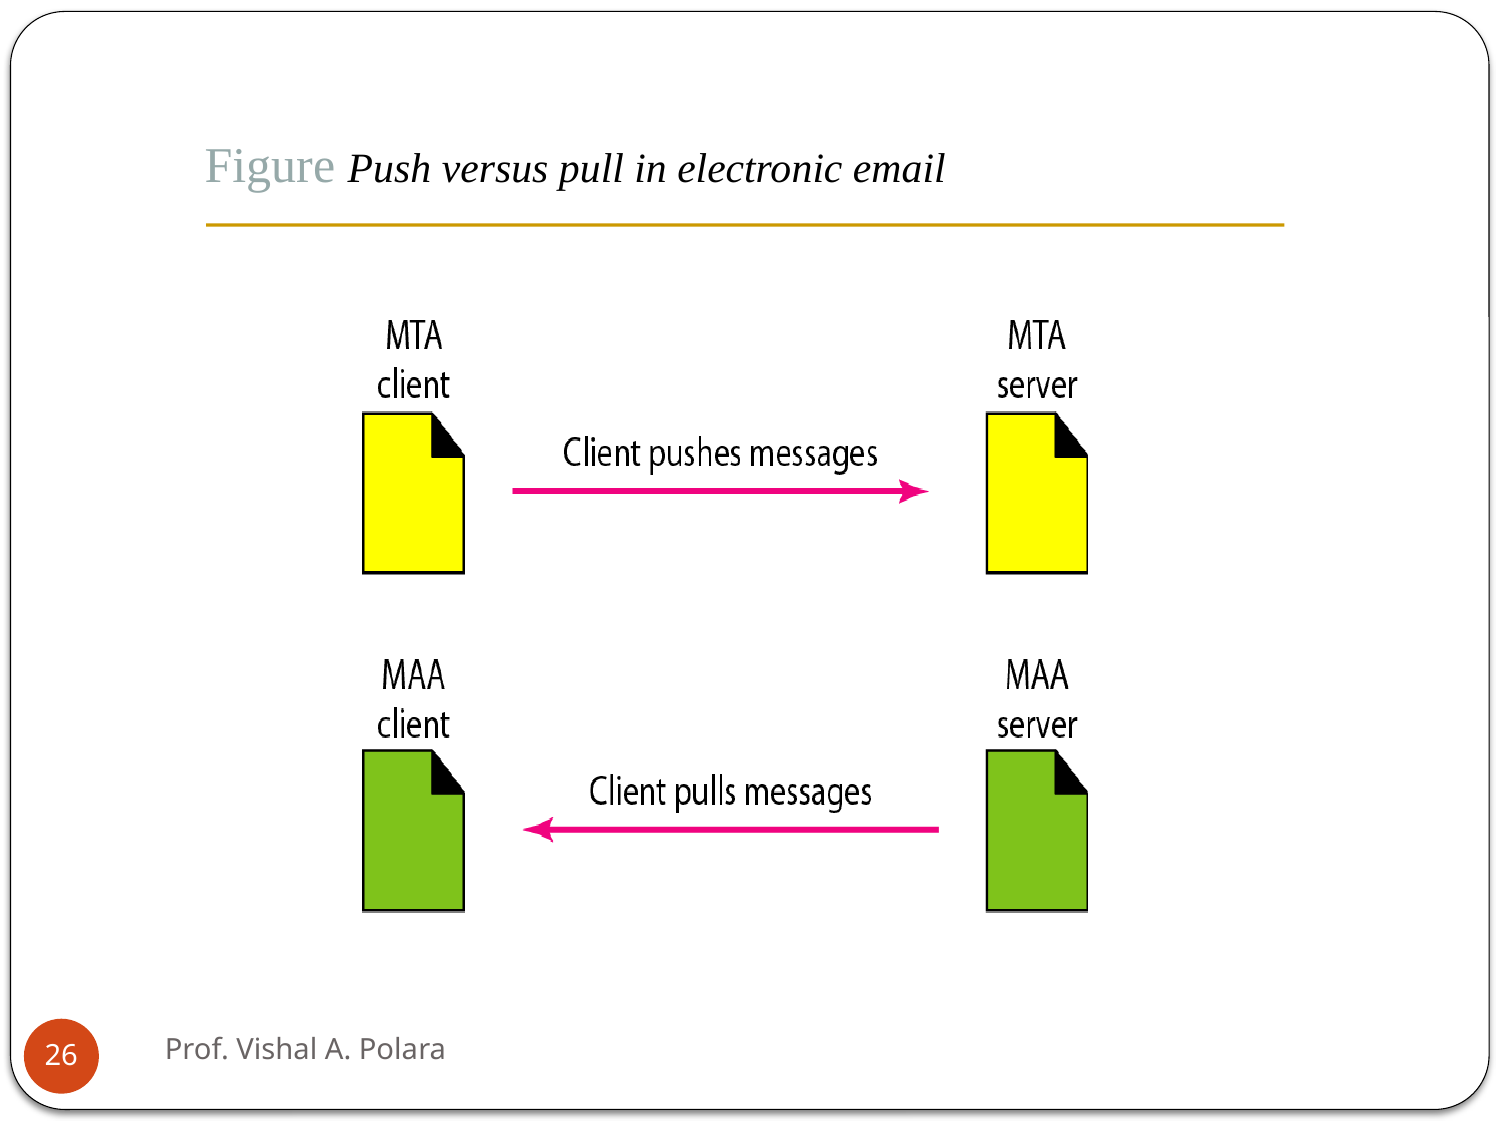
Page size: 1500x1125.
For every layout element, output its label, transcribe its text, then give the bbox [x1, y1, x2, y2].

text_box Figure Push versus pull in electronic email [189, 124, 962, 200]
picture [361, 314, 1088, 913]
footer Prof. Vishal A. Polara [150, 1012, 800, 1088]
slide_number 26 [23, 1018, 99, 1094]
